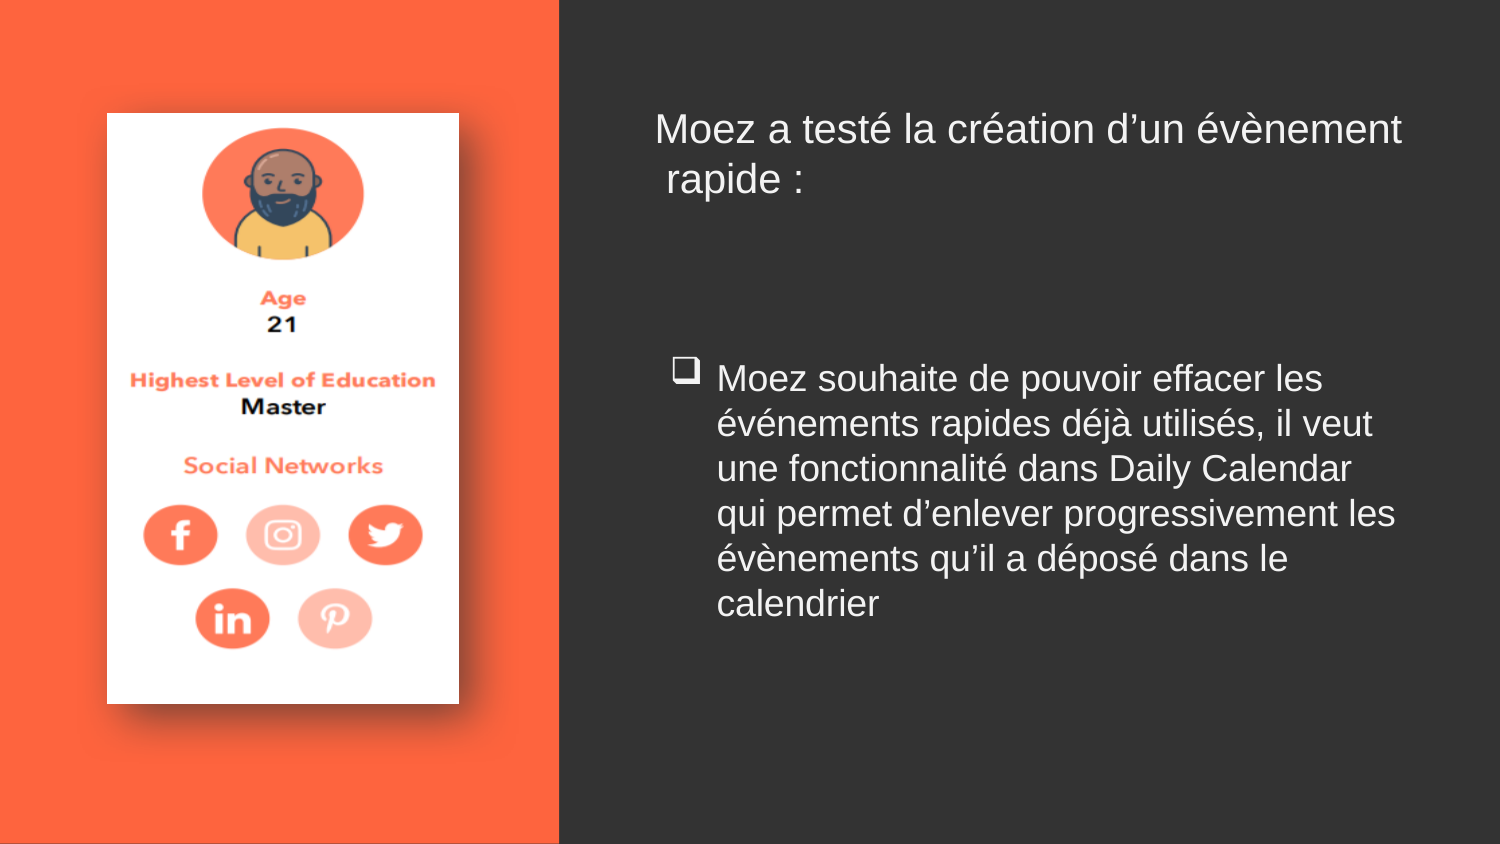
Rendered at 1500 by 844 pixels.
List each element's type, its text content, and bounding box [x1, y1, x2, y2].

text_box Moez a testé la création d’un évènement rapide : [639, 94, 1418, 245]
picture [107, 113, 459, 704]
text_box [0, 0, 560, 844]
text_box Moez souhaite de pouvoir effacer les événements rapides déjà utilisés, il veut une fonctionnalité dans Daily Calendar qui permet d’enlever progressivement les évènements qu’il a déposé dans le calendrier [655, 346, 1420, 631]
